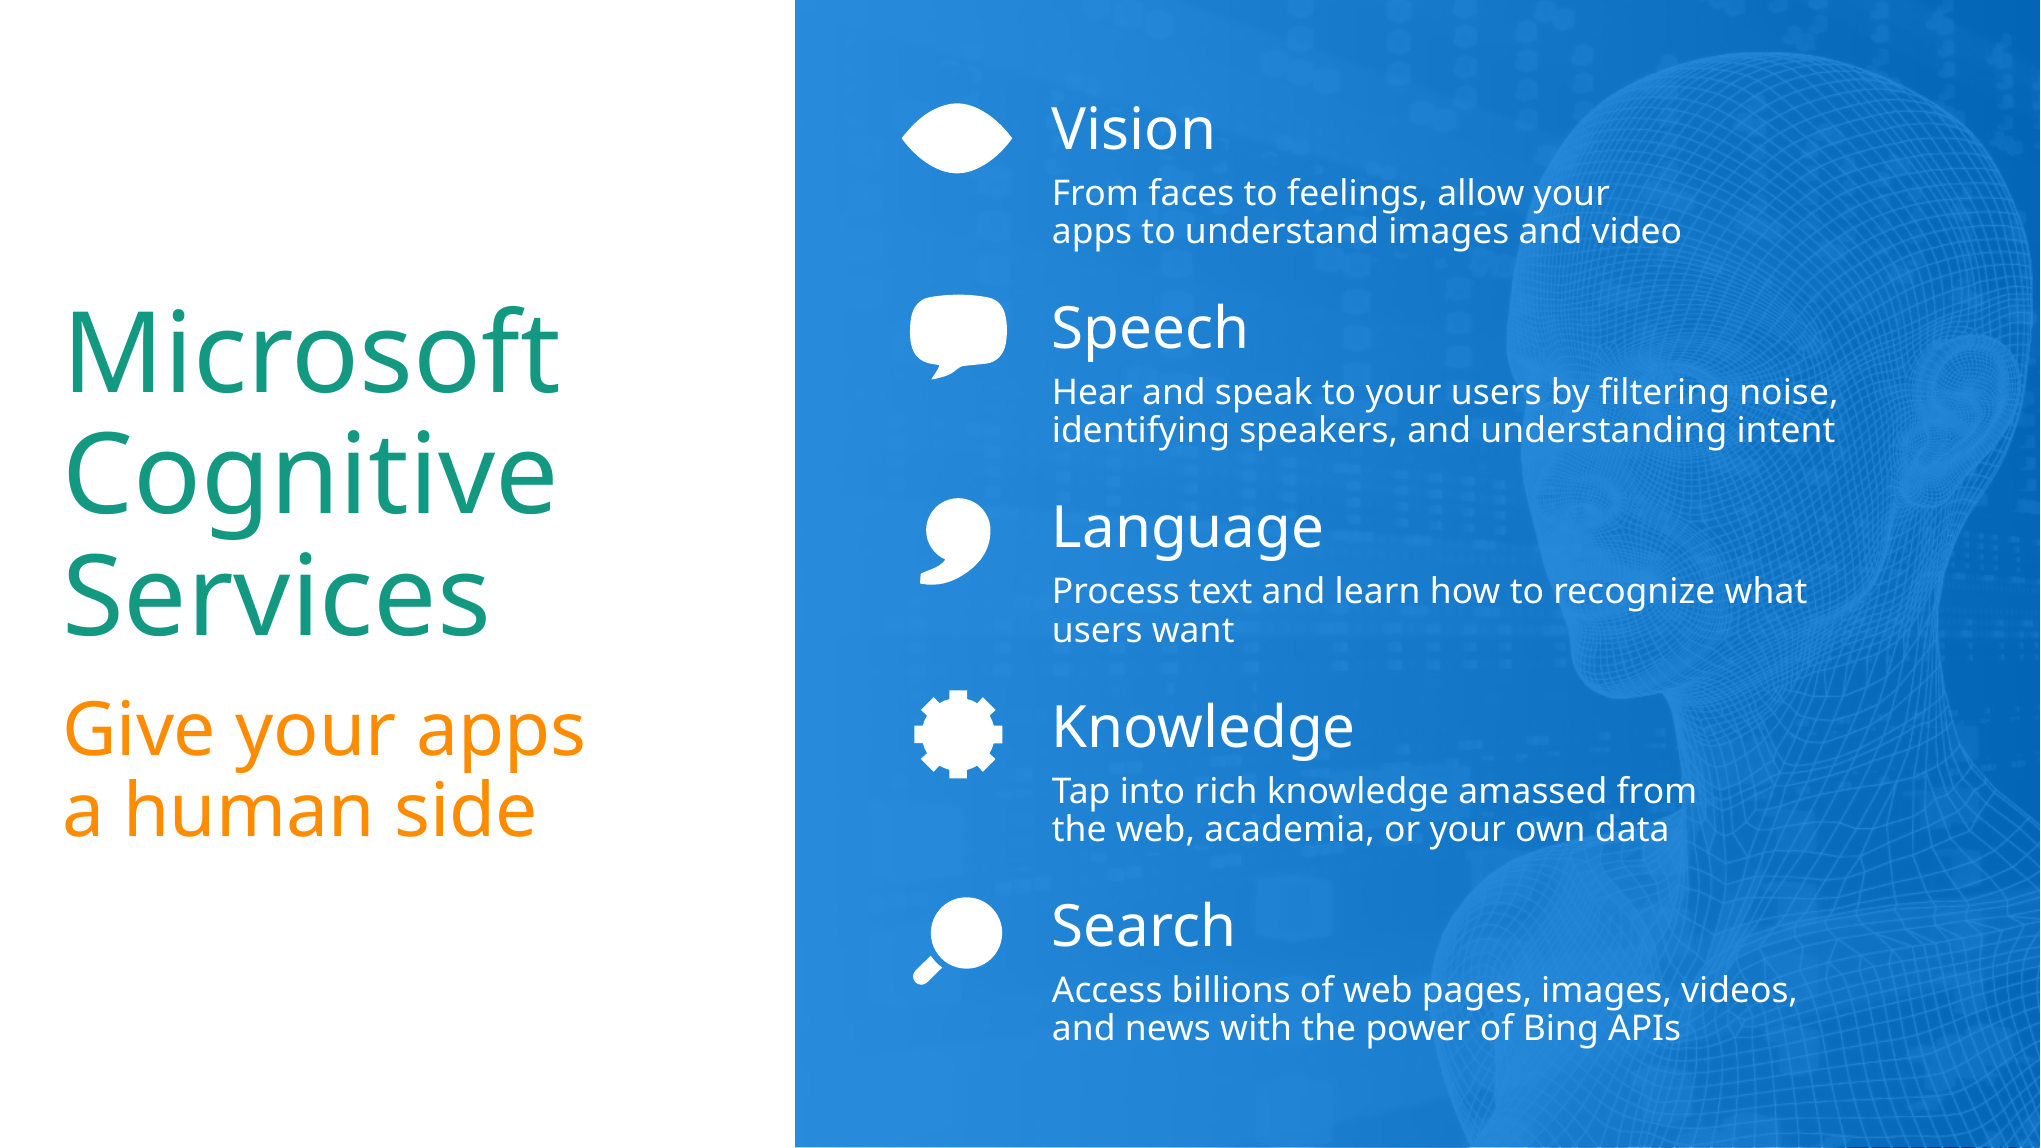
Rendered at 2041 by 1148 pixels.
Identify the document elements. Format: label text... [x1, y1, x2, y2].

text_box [912, 897, 1003, 986]
picture [794, 0, 2041, 1148]
text_box Microsoft Cognitive Services Give your apps a human side [47, 287, 794, 860]
